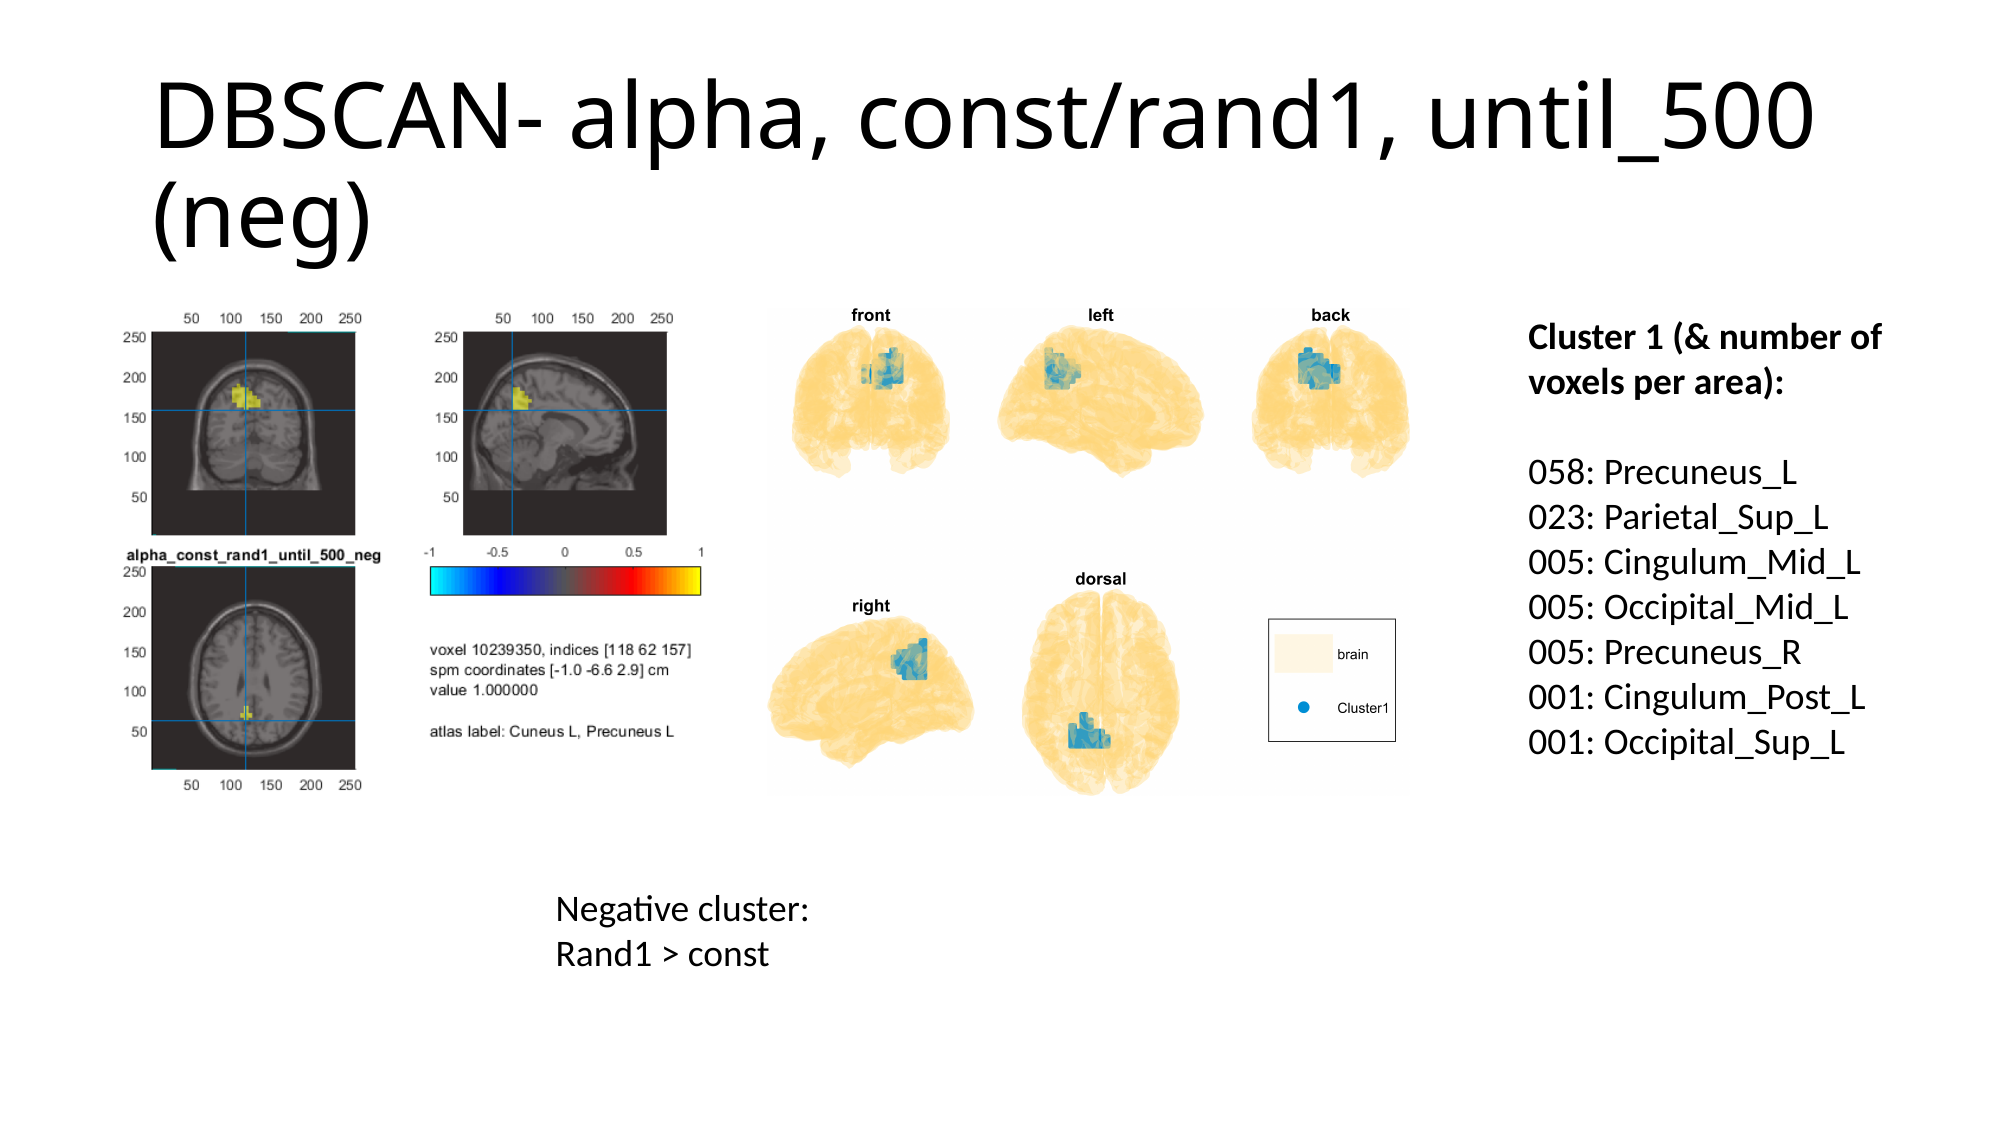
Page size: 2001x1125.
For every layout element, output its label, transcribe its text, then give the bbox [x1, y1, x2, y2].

text_box Negative cluster: Rand1 > const [540, 877, 883, 982]
picture [116, 308, 712, 796]
title DBSCAN- alpha, const/rand1, until_500 (neg) [137, 59, 1863, 278]
picture [767, 308, 1410, 796]
text_box Cluster 1 (& number of voxels per area): 058: Precuneus_L 023: Parietal_Sup_L 005: Cingulum_Mid_L 005: Occipital_Mid_L 005: Precuneus_R 001: Cingulum_Post_L 001: Occipital_Sup_L [1513, 304, 1960, 770]
